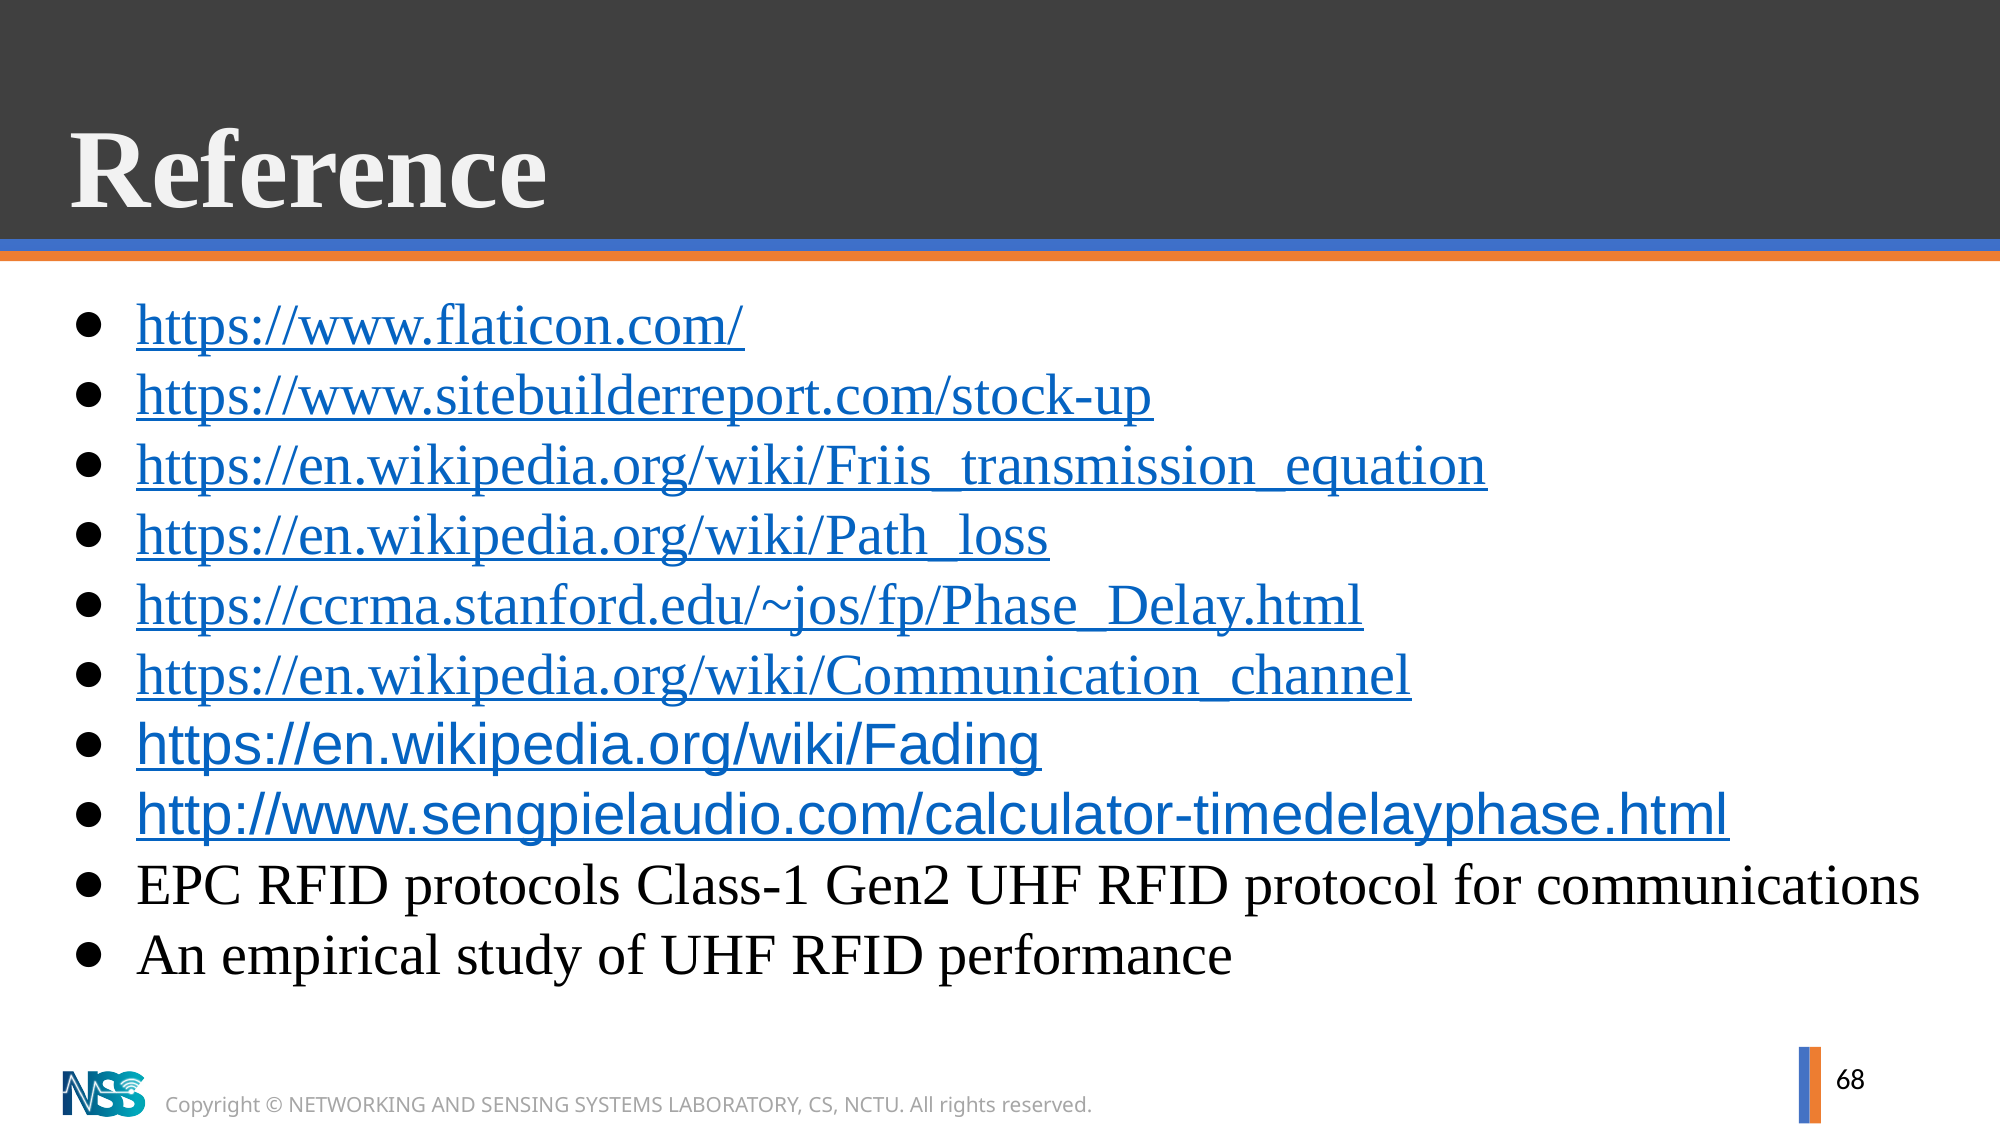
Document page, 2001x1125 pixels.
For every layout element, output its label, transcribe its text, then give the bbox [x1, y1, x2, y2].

slide_number 68 [1821, 1046, 1945, 1107]
title Reference [55, 56, 1945, 240]
list https://www.flaticon.com/ https://www.sitebuilderreport.com/stock-up https://en.wikipedia.org/wiki/Friis_transmission_equation https://en.wikipedia.org/wiki/Path_loss https://ccrma.stanford.edu/~jos/fp/Phase_Delay.html https://en.wikipedia.org/wiki/Communication_channel https://en.wikipedia.org/wiki/Fading http://www.sengpielaudio.com/calculator-timedelayphase.html EPC RFID protocols Class-1 Gen2 UHF RFID protocol for communications An empirical study of UHF RFID performance [55, 278, 1945, 1036]
picture [55, 1067, 151, 1125]
